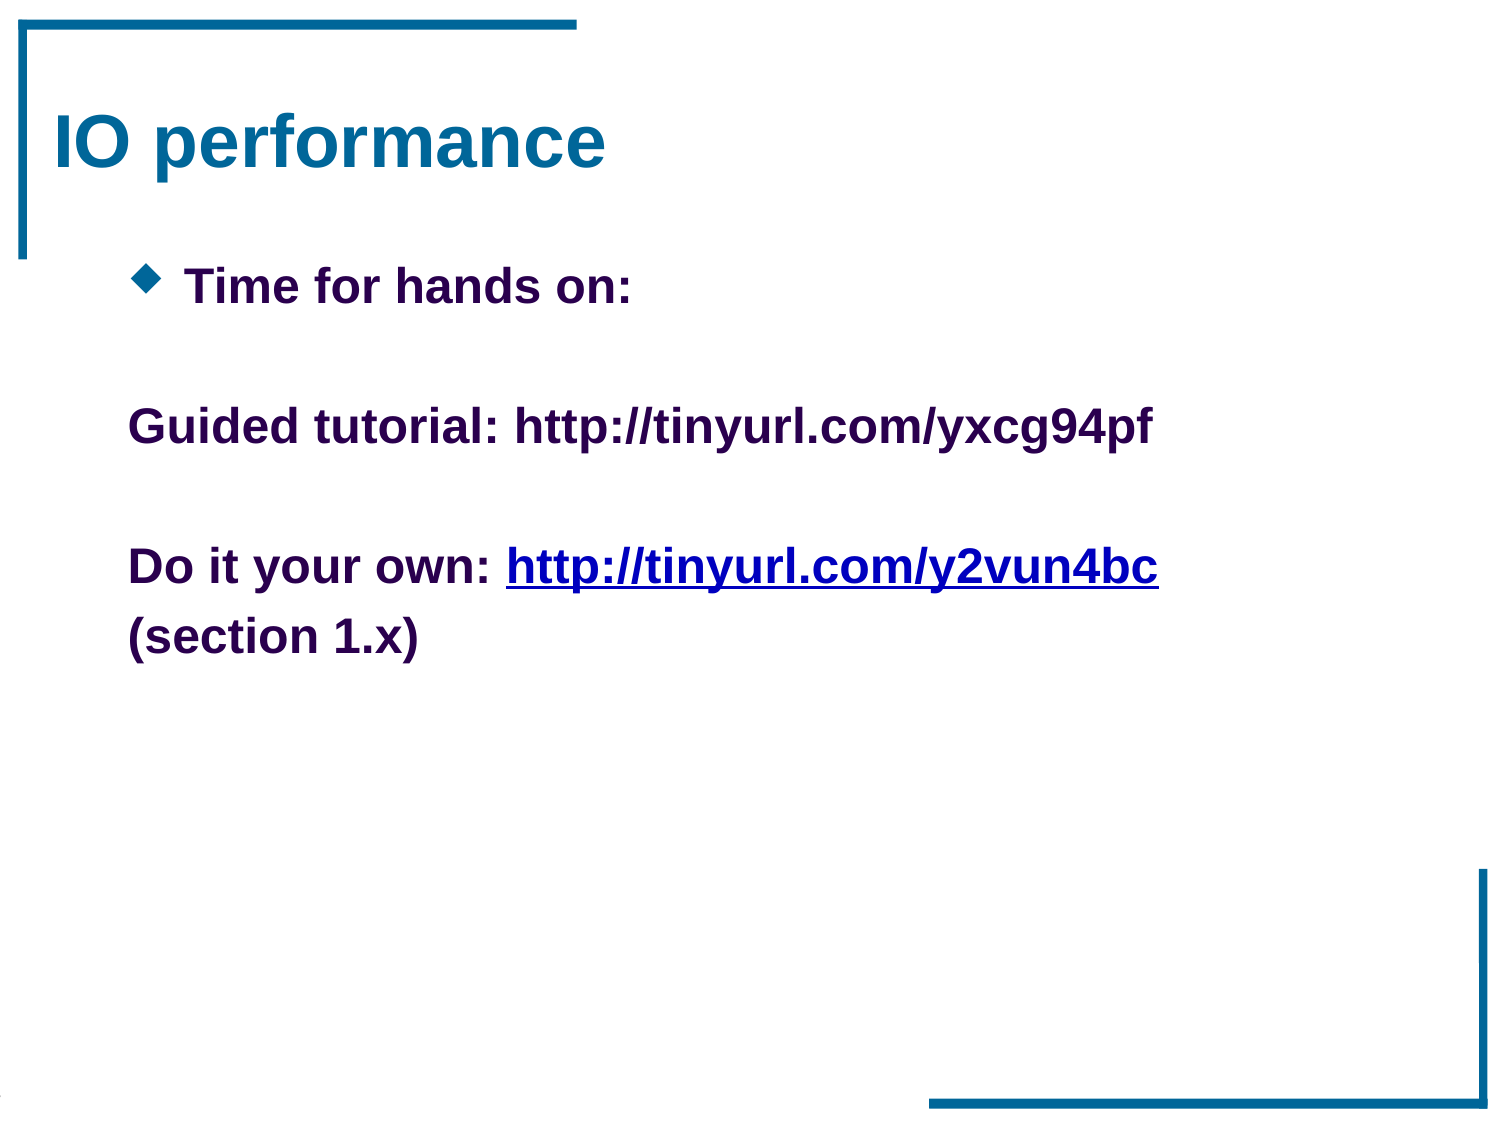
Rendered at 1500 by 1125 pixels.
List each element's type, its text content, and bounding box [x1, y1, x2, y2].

list Time for hands on: Guided tutorial: http://tinyurl.com/yxcg94pf Do it your own: http://tinyurl.com/y2vun4bc (section 1.x) [112, 245, 1388, 975]
title IO performance [37, 32, 1500, 243]
